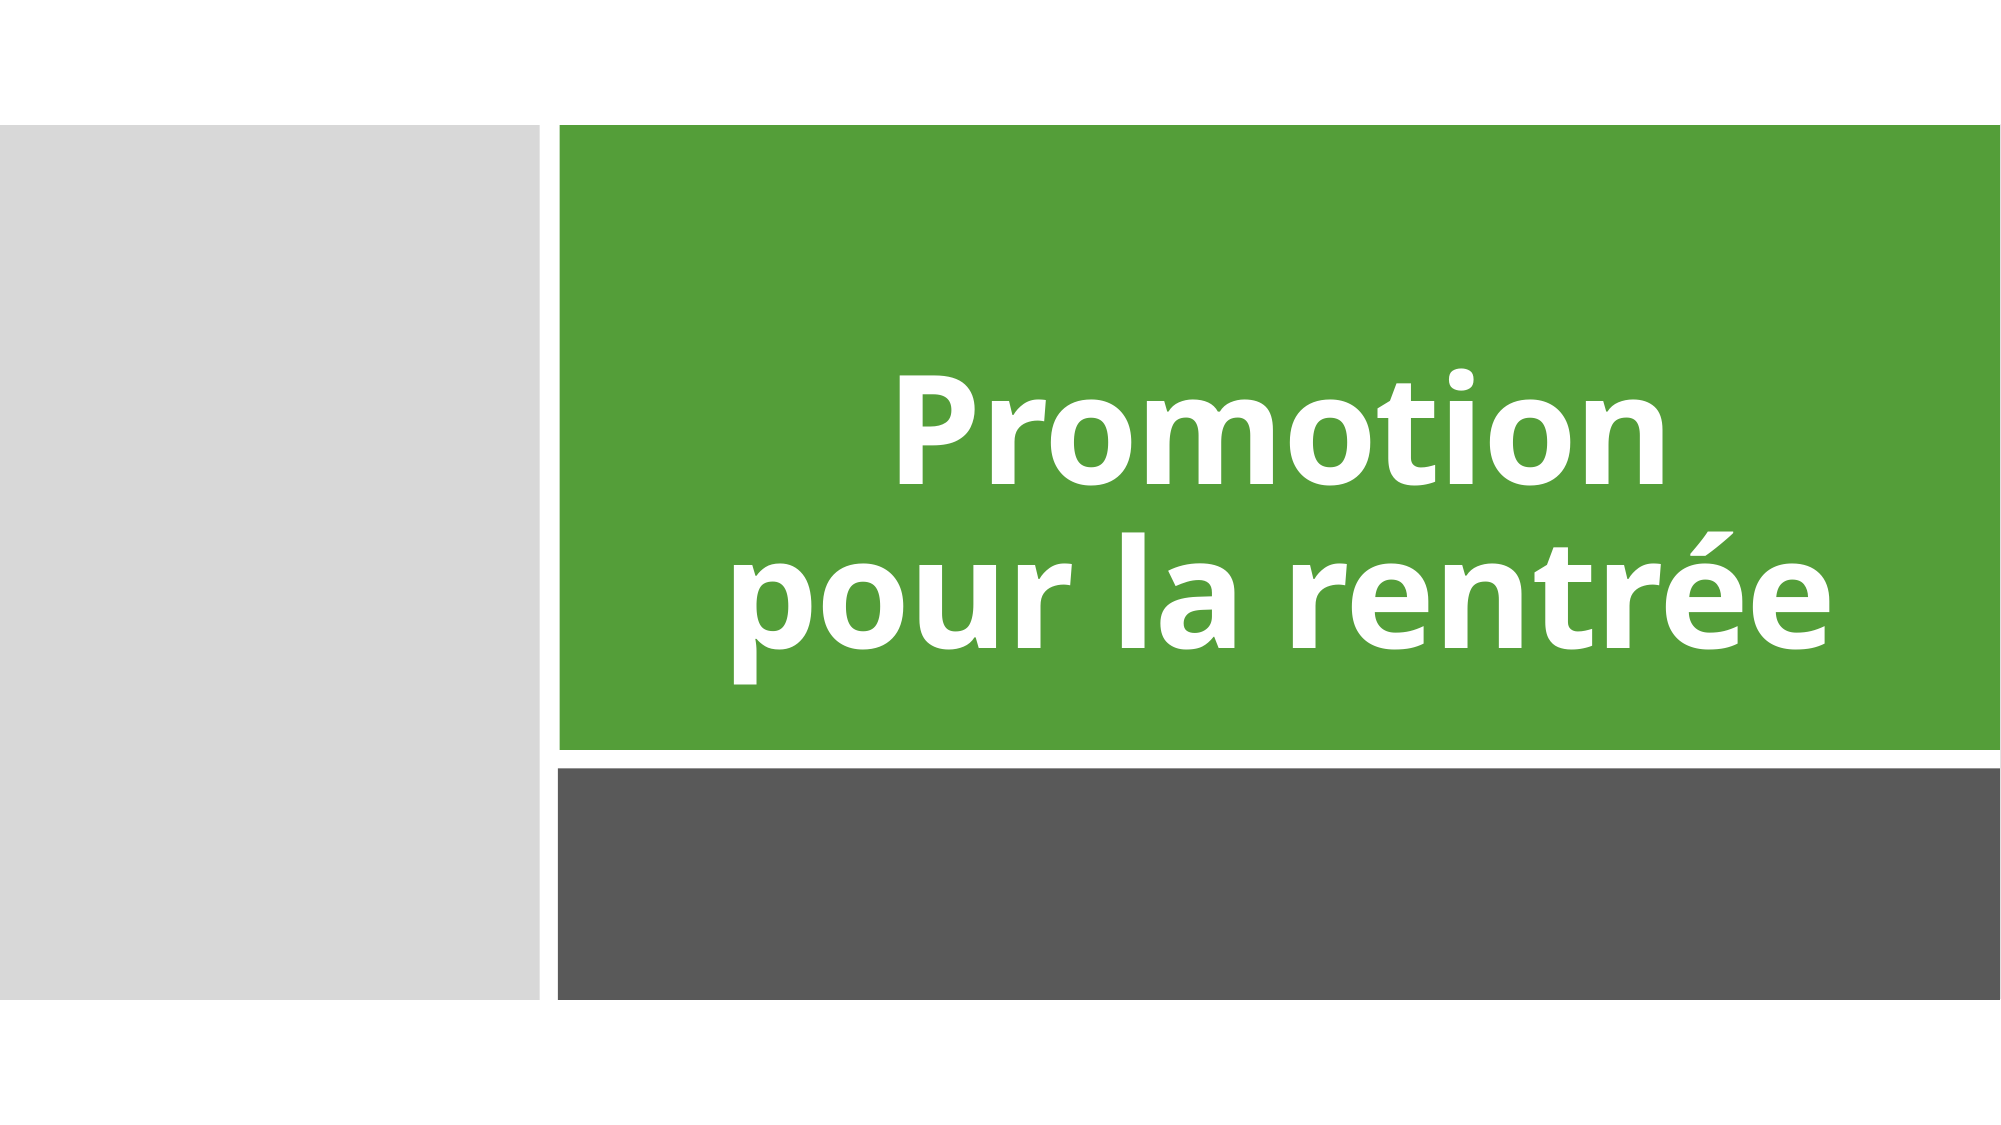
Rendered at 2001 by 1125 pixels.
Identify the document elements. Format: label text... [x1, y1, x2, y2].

title Promotion pour la rentrée [690, 204, 1870, 689]
text_box [559, 124, 2000, 751]
text_box [557, 768, 2000, 1001]
text_box [0, 0, 2000, 1125]
text_box [0, 124, 541, 1001]
